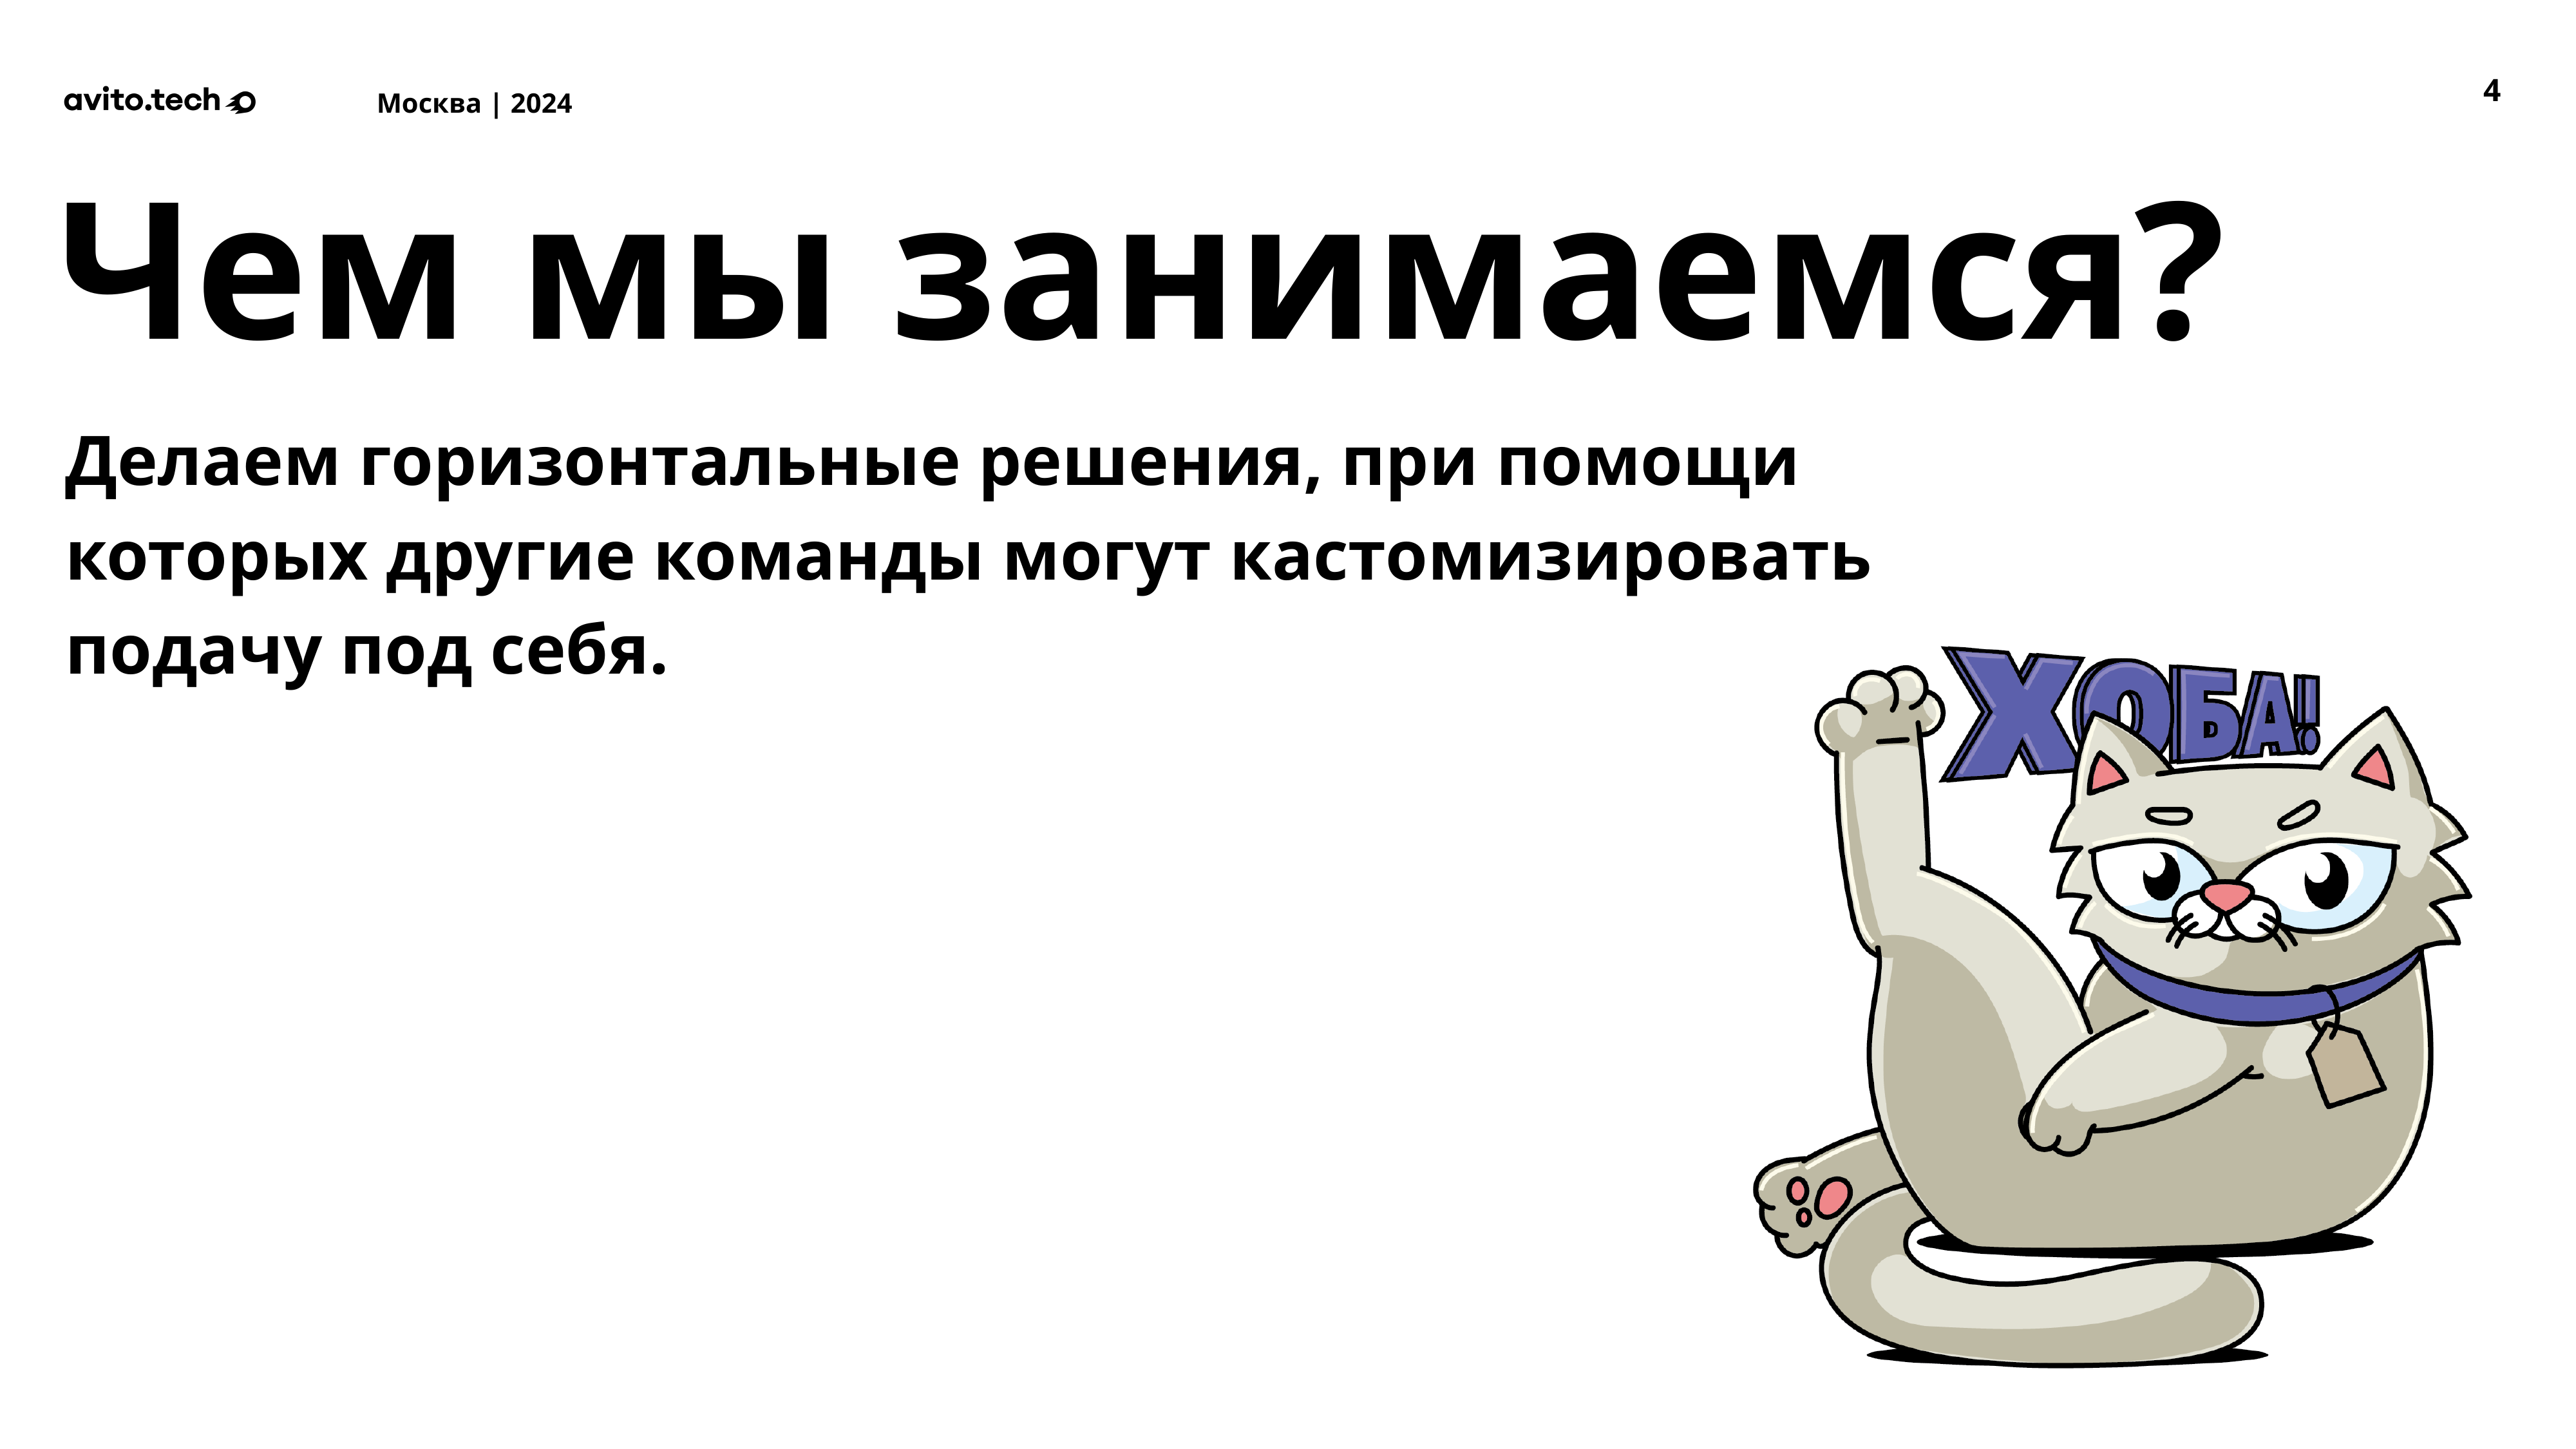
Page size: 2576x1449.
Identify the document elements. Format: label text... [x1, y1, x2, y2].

slide_number ‹#› [2418, 0, 2507, 118]
picture [61, 84, 258, 118]
list Чем мы занимаемся? [52, 169, 2351, 413]
picture [1701, 598, 2518, 1415]
list Делаем горизонтальные решения, при помощи которых другие команды могут кастомизировать подачу под себя. [60, 400, 2083, 717]
